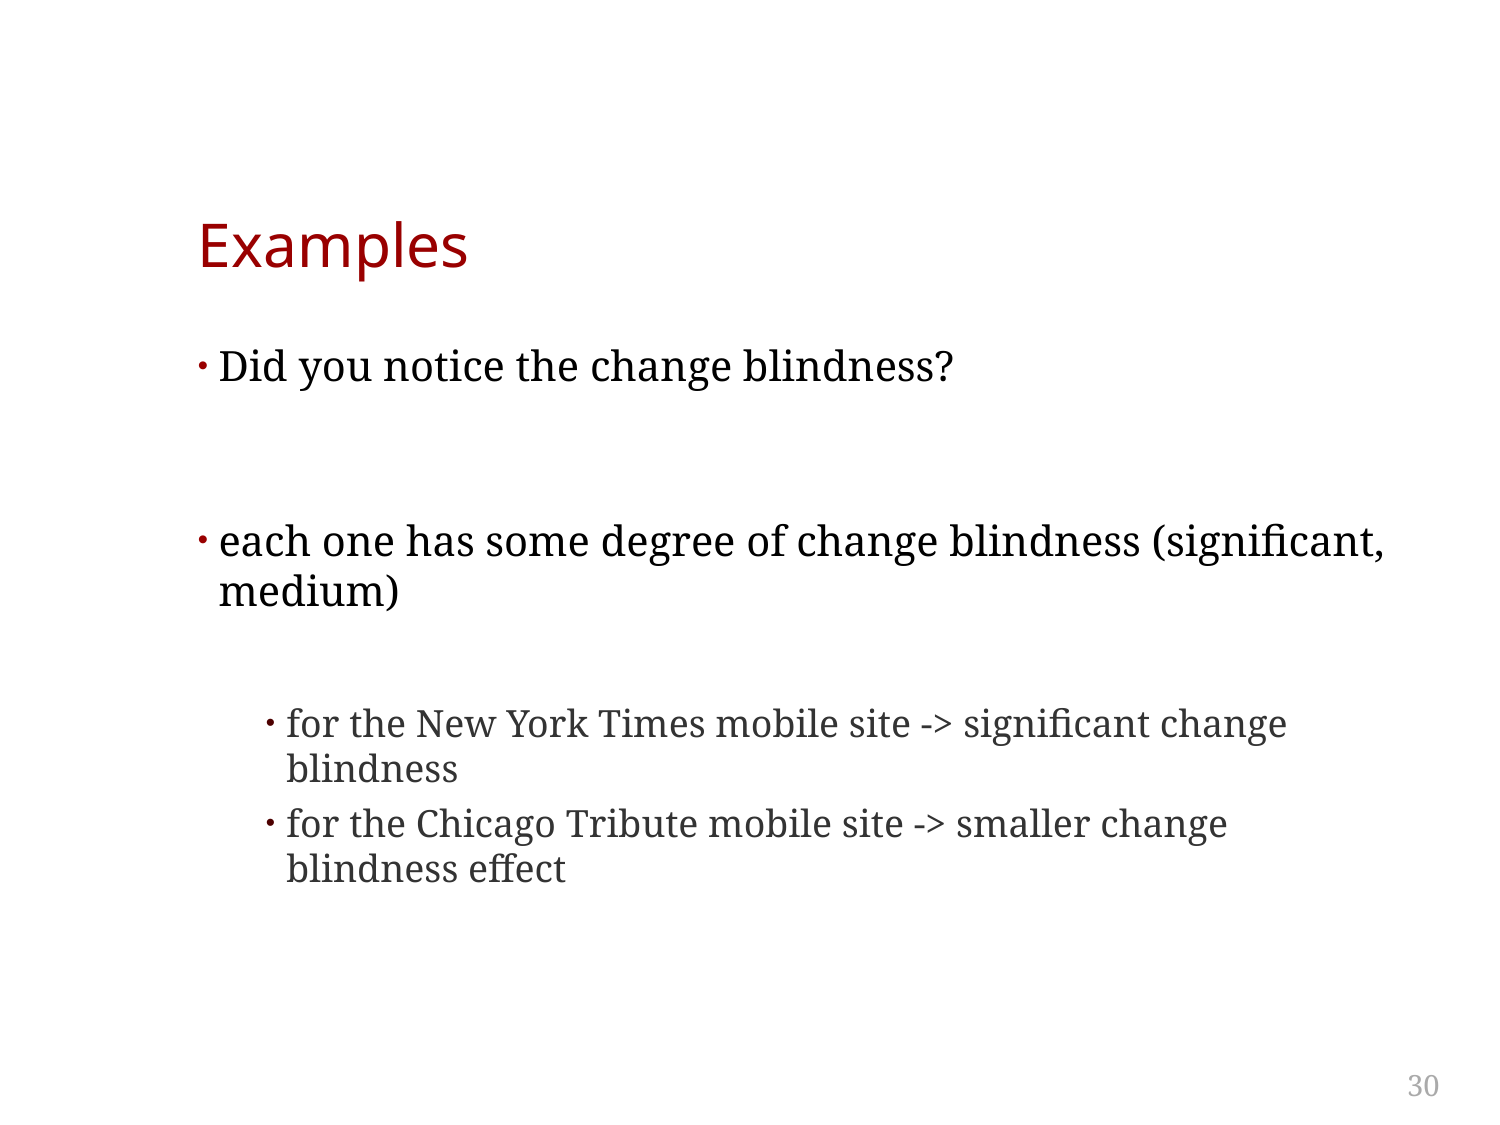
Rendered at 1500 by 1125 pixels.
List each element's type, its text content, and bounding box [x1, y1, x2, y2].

slide_number 30 [1349, 1050, 1498, 1125]
title Examples [190, 203, 1310, 337]
list Did you notice the change blindness? each one has some degree of change blindness (significant, medium) for the New York Times mobile site -> significant change blindness for the Chicago Tribute mobile site -> smaller change blindness effect [190, 336, 1397, 1125]
